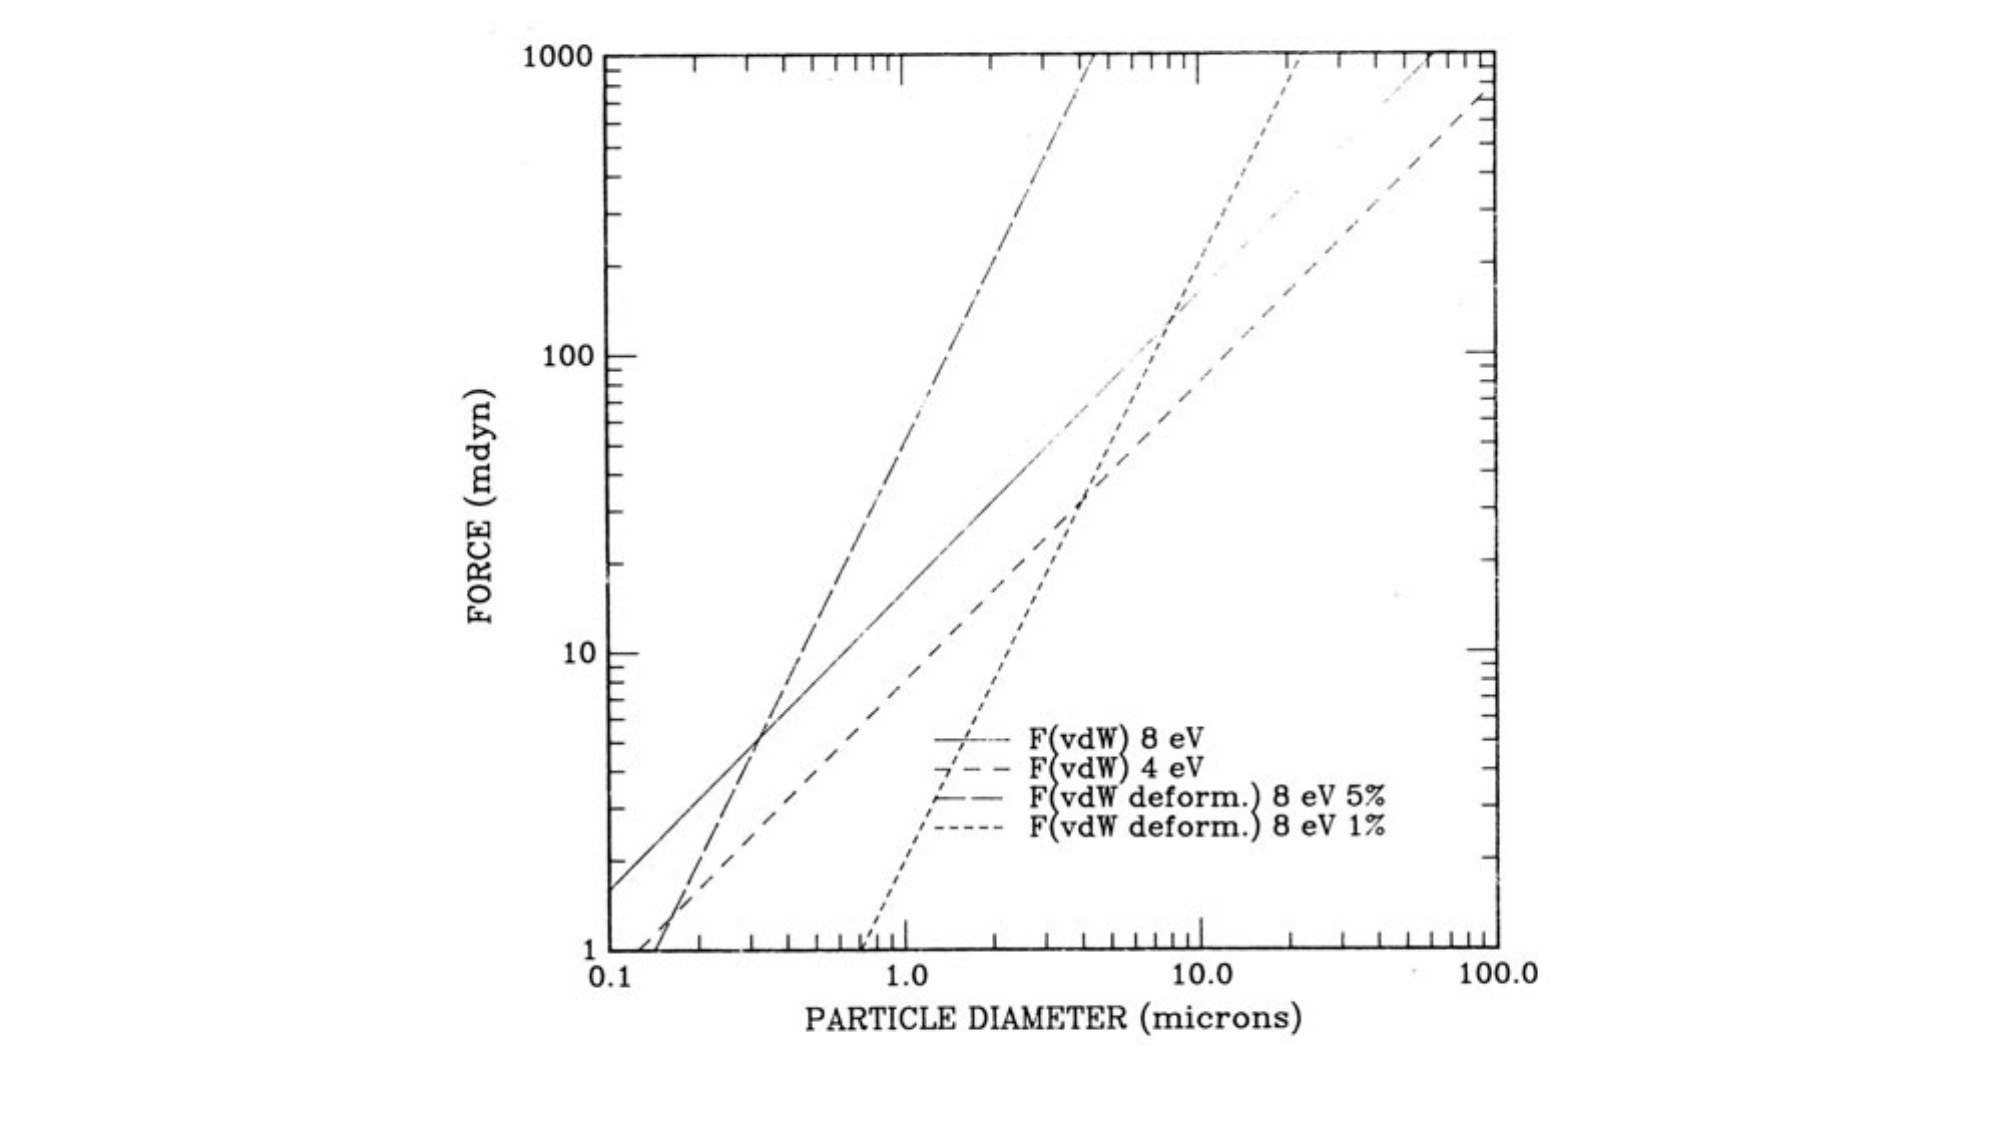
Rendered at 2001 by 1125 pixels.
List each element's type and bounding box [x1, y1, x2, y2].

picture [448, 21, 1552, 1046]
